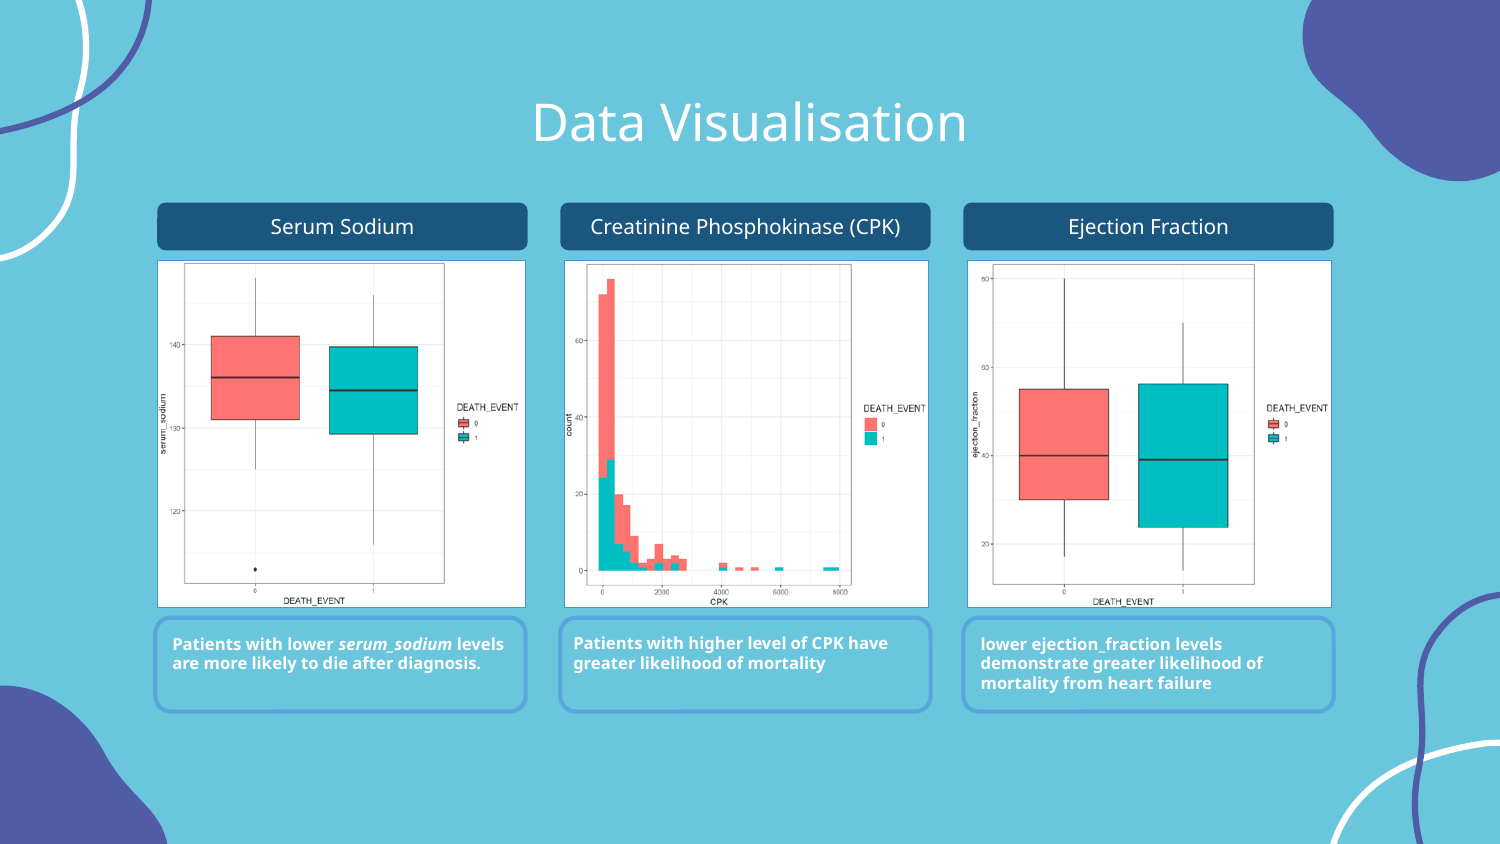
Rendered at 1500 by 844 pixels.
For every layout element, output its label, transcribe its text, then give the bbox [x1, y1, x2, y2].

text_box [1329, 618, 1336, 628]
text_box Creatinine Phosphokinase (CPK) [558, 200, 933, 253]
text_box Ejection Fraction [961, 200, 1336, 253]
picture [156, 260, 526, 608]
text_box [153, 616, 528, 714]
title Data Visualisation [119, 74, 1381, 169]
text_box [929, 622, 933, 707]
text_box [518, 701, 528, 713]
picture [564, 260, 929, 608]
text_box Patients with higher level of CPK have greater likelihood of mortality [558, 617, 929, 712]
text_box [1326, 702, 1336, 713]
text_box Serum Sodium [155, 200, 530, 253]
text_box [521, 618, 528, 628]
text_box [961, 616, 1336, 714]
picture [967, 260, 1332, 608]
